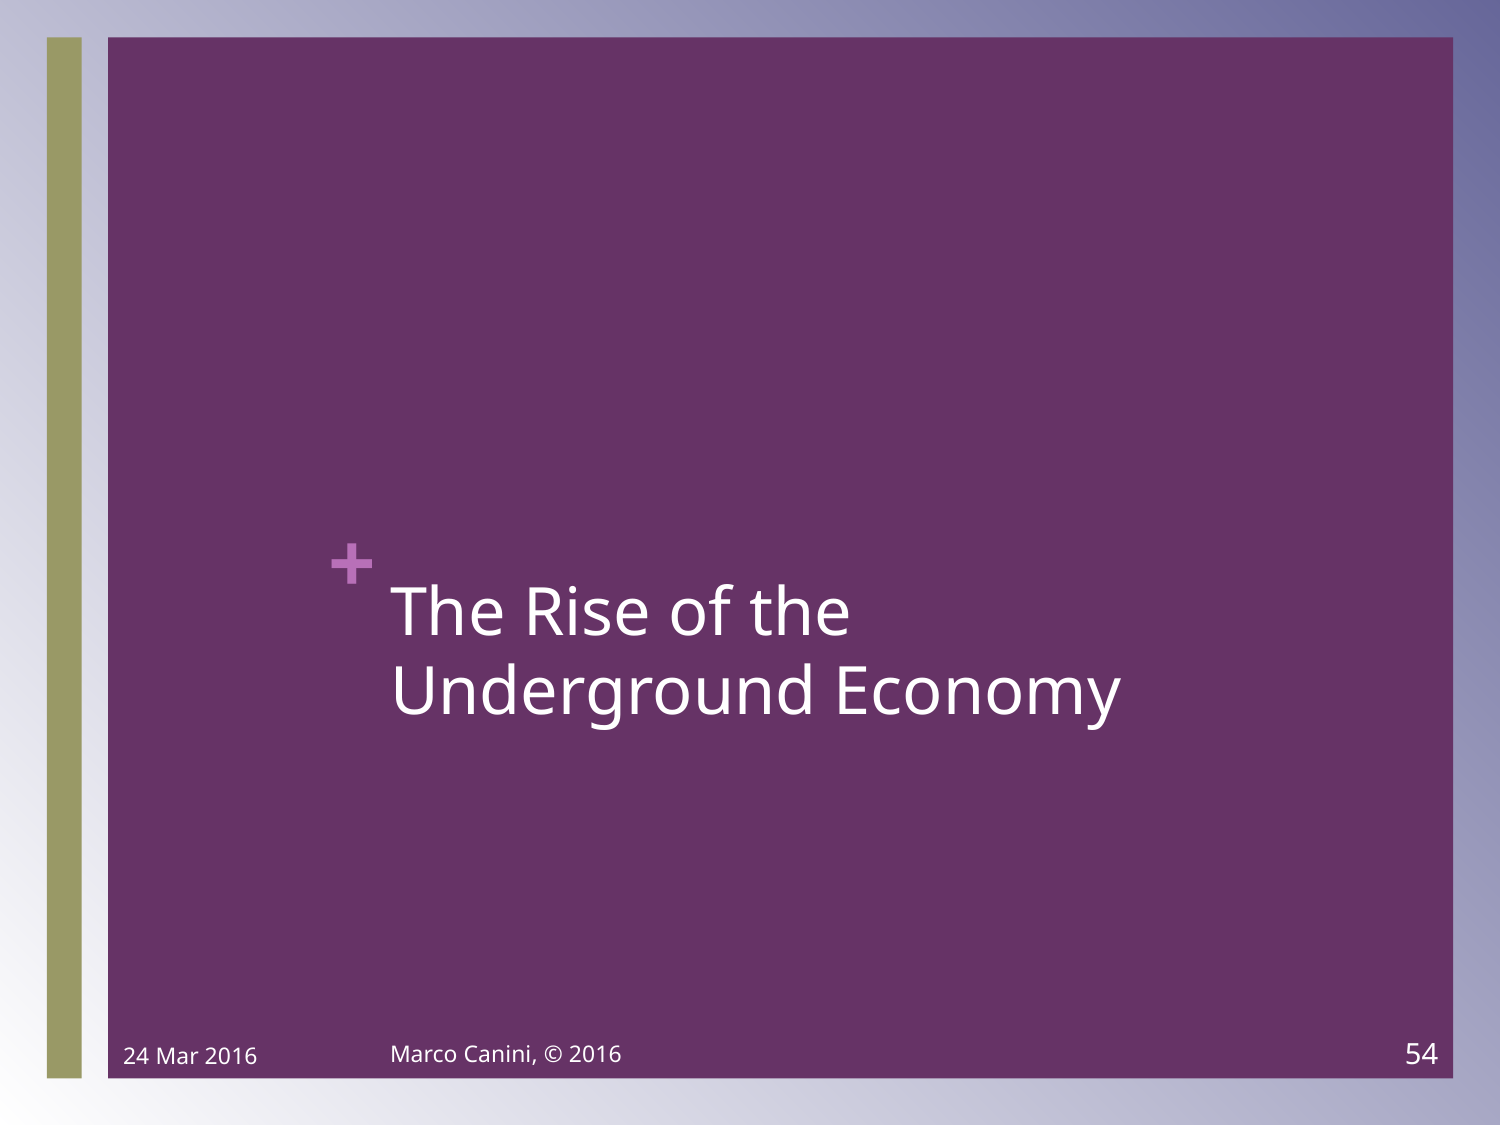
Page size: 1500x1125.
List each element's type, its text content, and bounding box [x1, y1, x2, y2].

title The Rise of the Underground Economy [375, 512, 1300, 736]
footer Marco Canini, © 2016 [375, 1025, 1300, 1085]
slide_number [108, 1025, 350, 1085]
slide_number 54 [1362, 1025, 1454, 1085]
